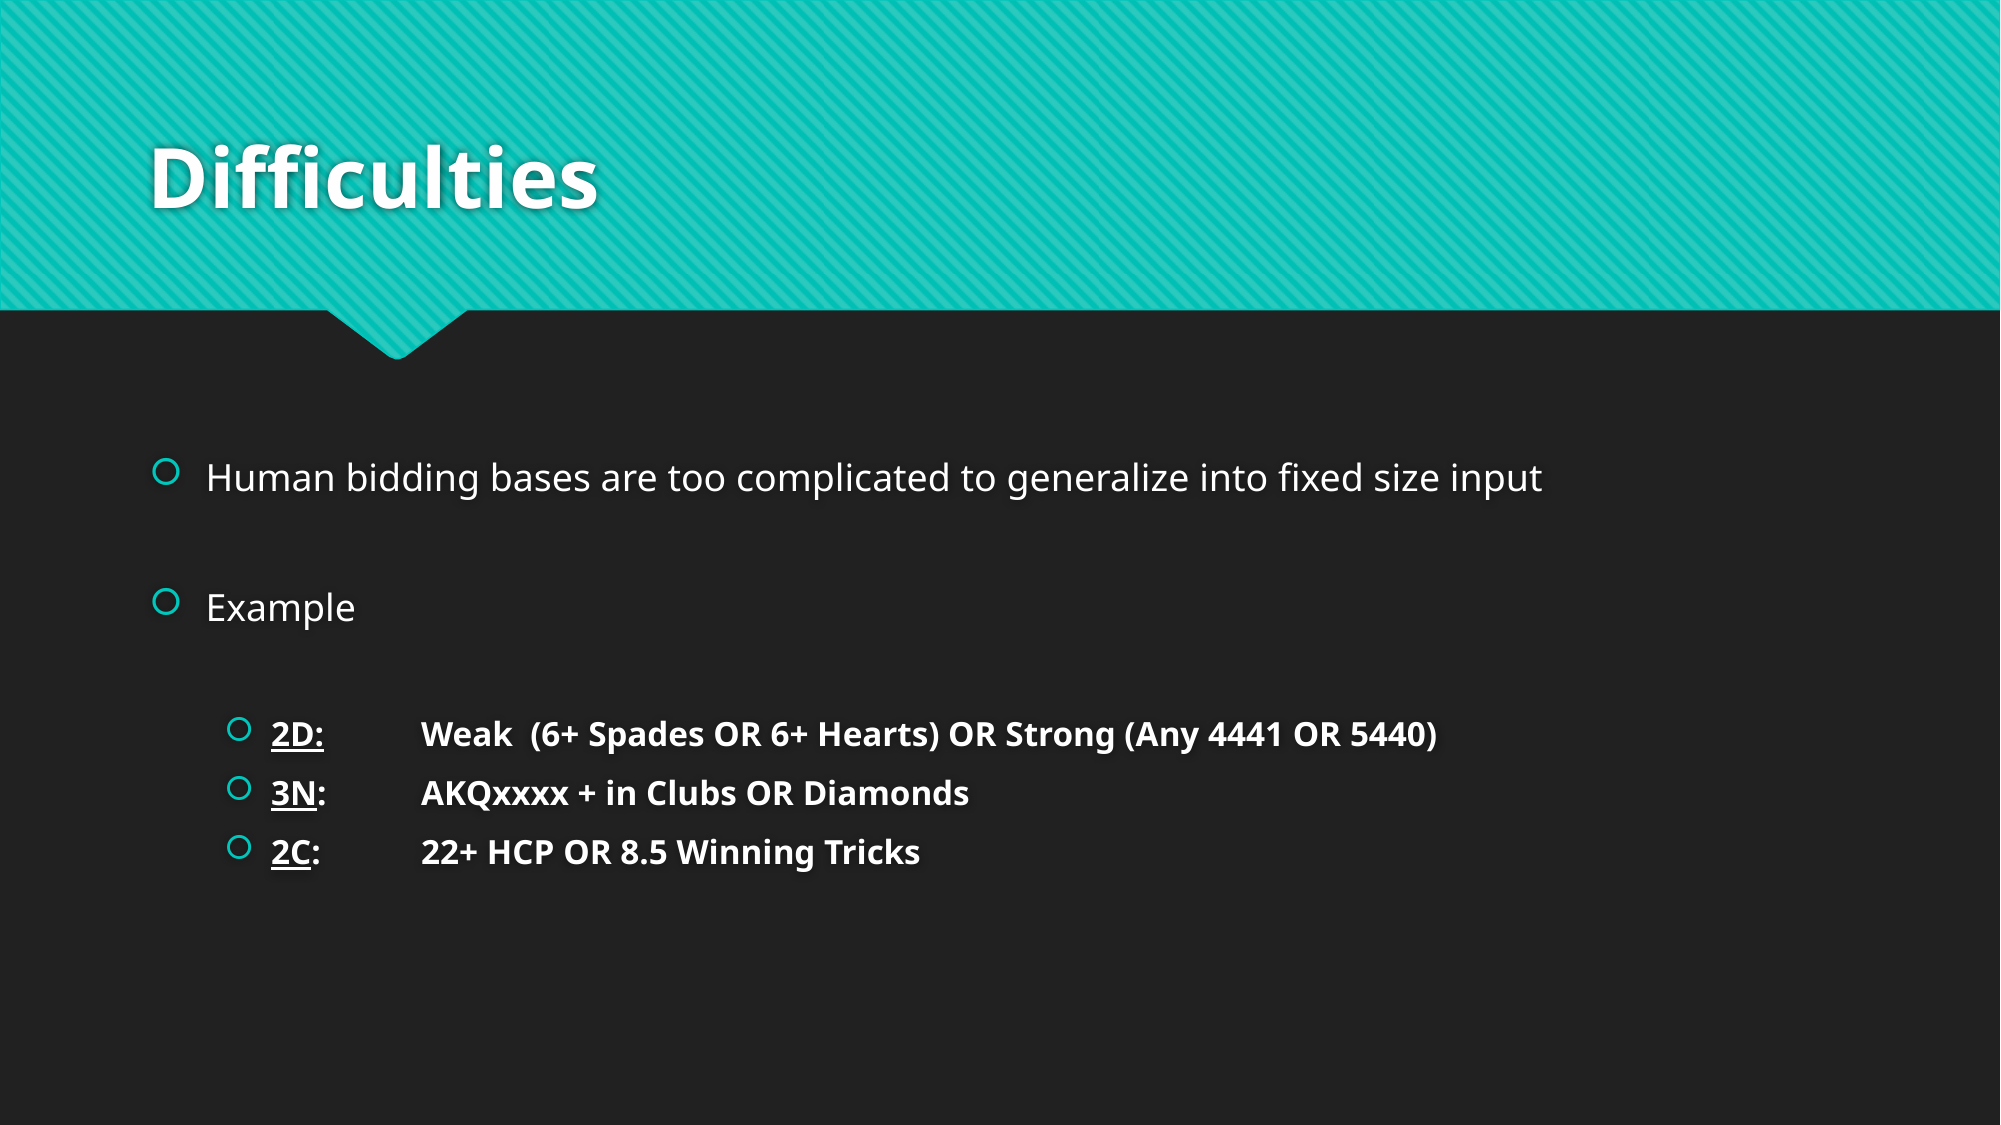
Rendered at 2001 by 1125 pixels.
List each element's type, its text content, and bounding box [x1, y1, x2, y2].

list Human bidding bases are too complicated to generalize into fixed size input Example 2D: Weak (6+ Spades OR 6+ Hearts) OR Strong (Any 4441 OR 5440) 3N: AKQxxxx + in Clubs OR Diamonds 2C: 22+ HCP OR 8.5 Winning Tricks [134, 364, 1866, 962]
title Difficulties [132, 73, 1868, 233]
